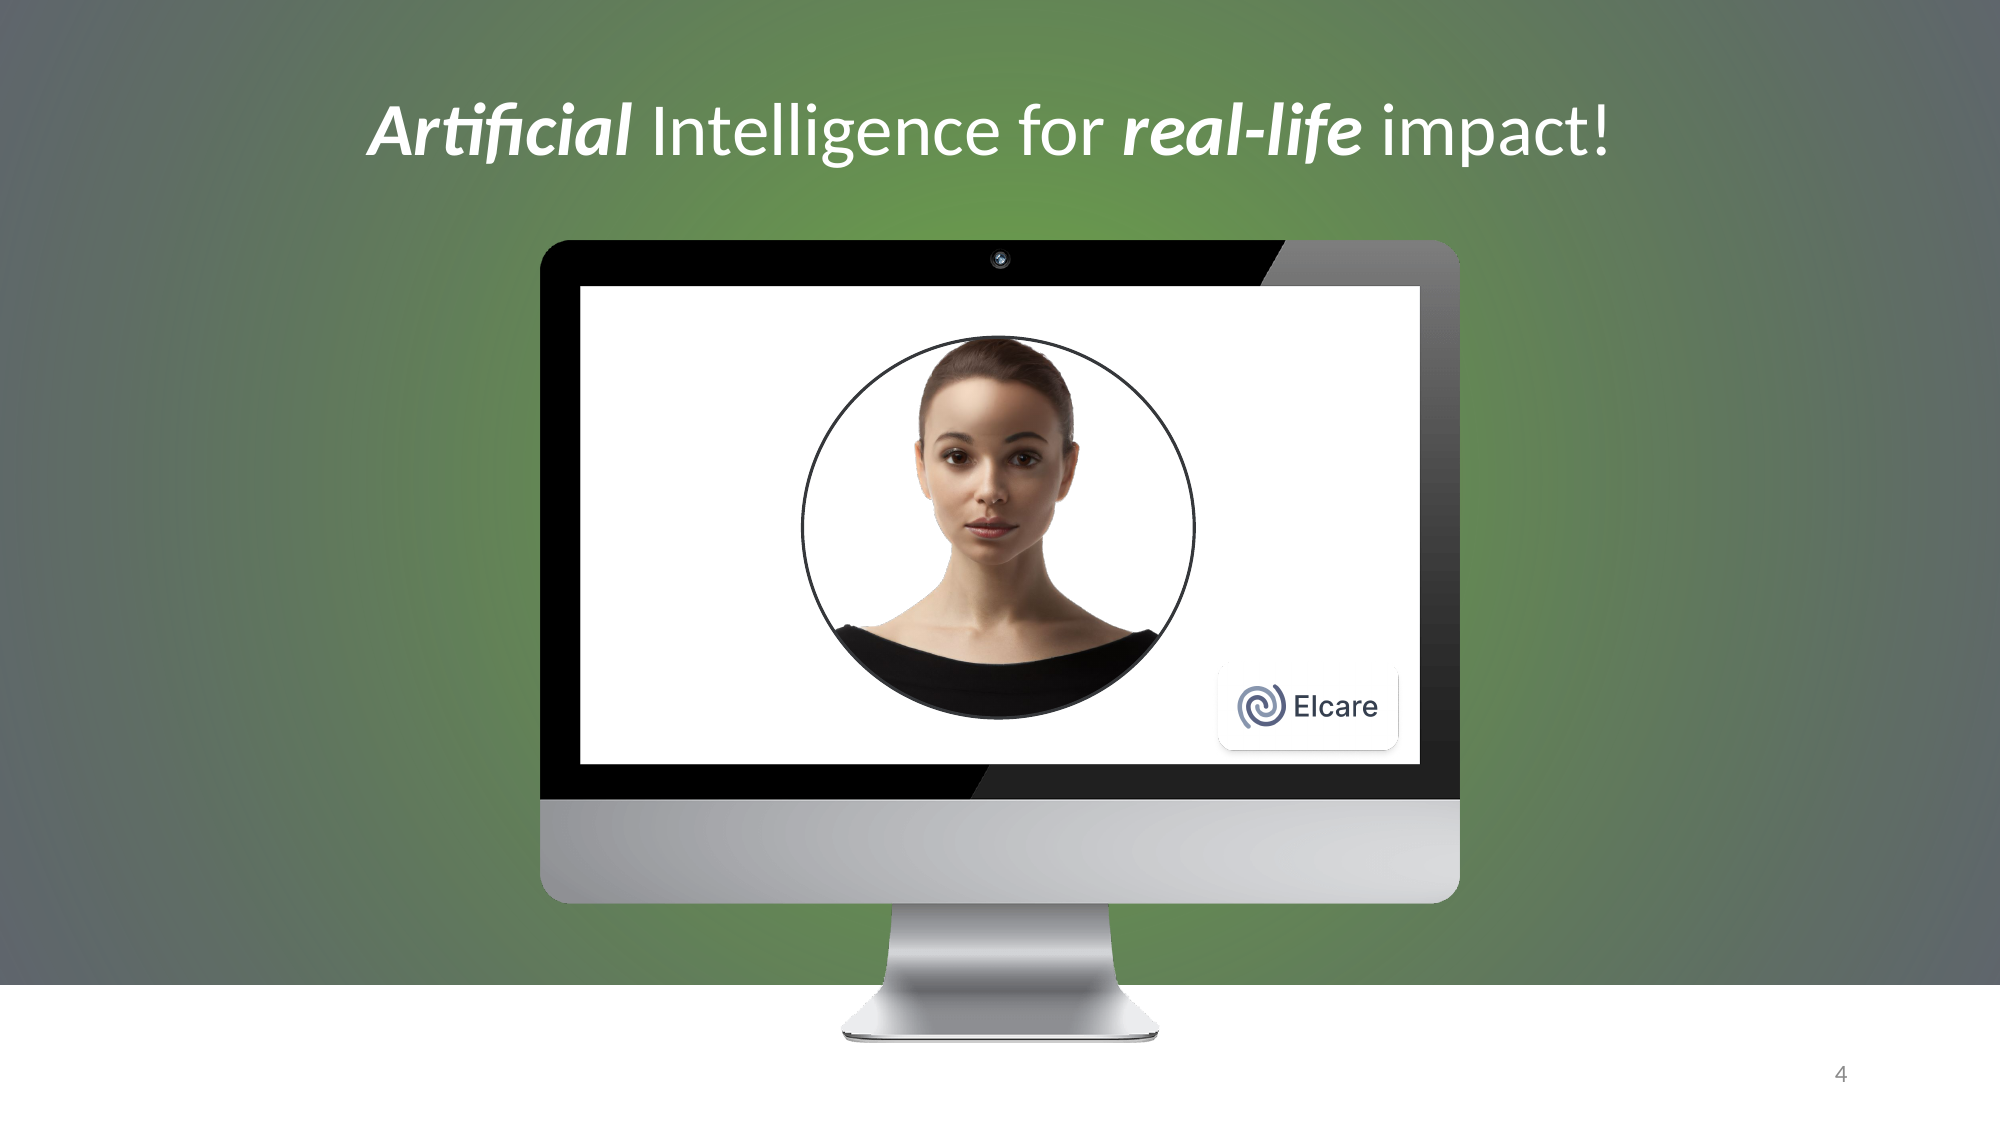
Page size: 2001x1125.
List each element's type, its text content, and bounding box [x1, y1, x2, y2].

title Artificial Intelligence for real-life impact! [111, 22, 1889, 240]
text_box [802, 337, 1195, 718]
picture [539, 240, 1460, 1043]
text_box [0, 0, 2000, 985]
slide_number 4 [1412, 1042, 1863, 1103]
